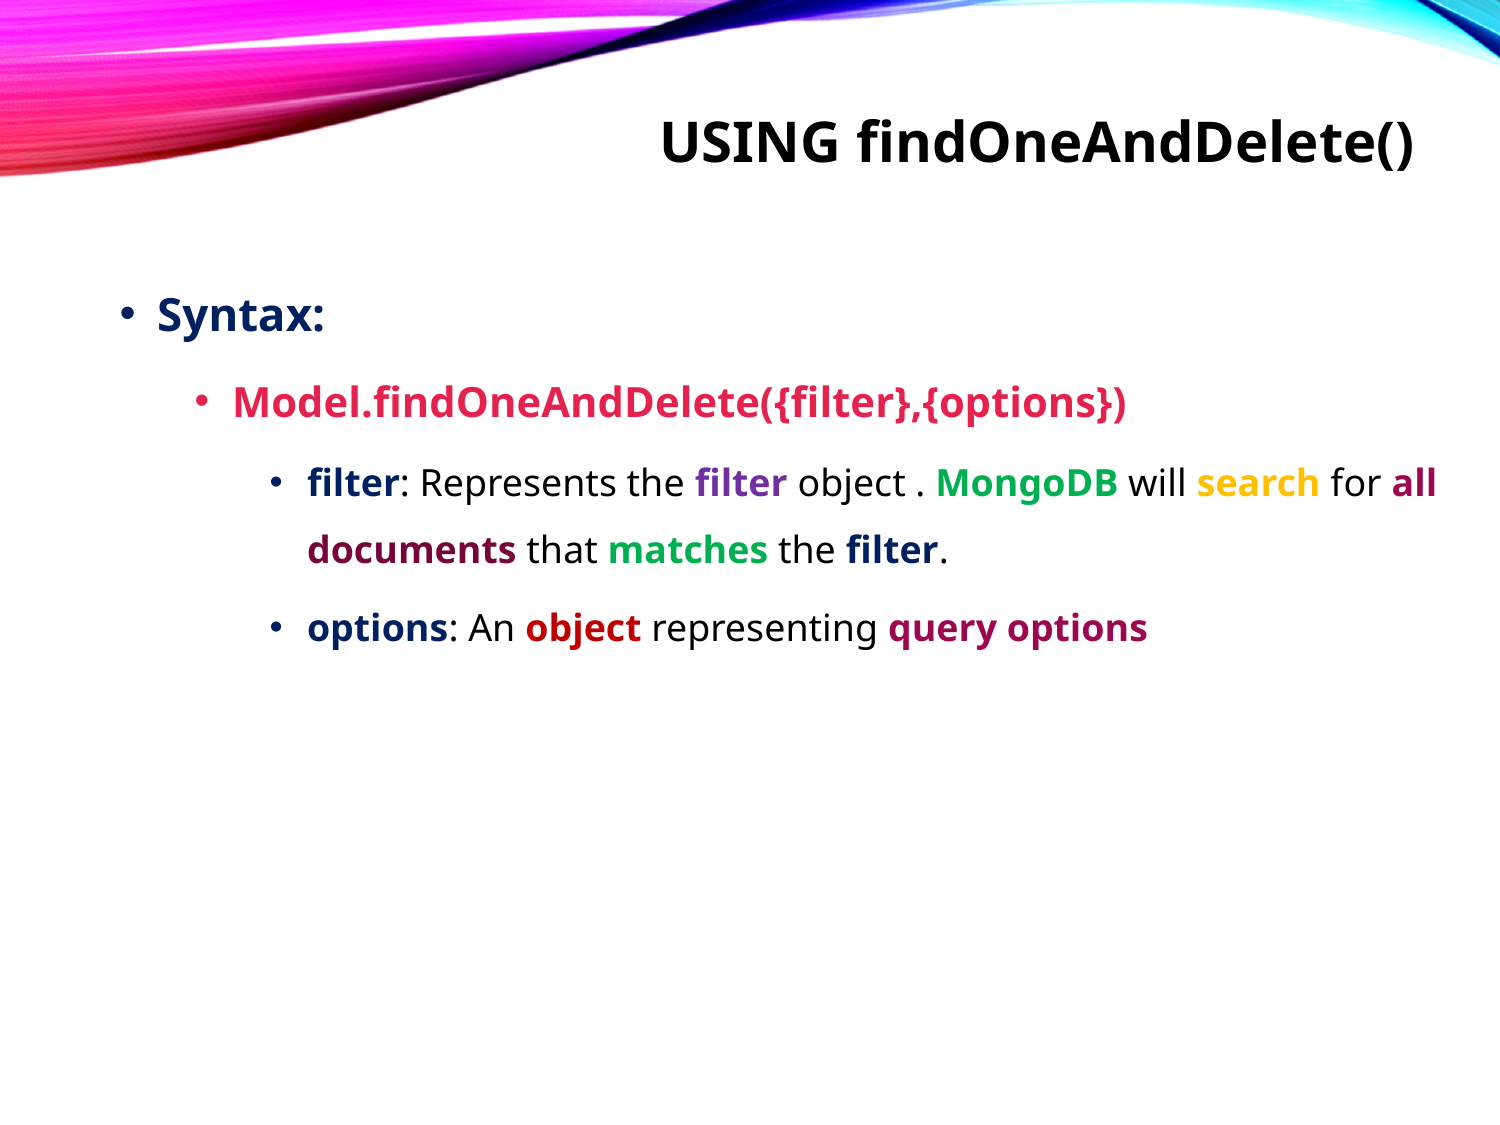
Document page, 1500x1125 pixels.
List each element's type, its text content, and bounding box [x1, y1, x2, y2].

picture [0, 0, 1500, 178]
title Using findOneAndDelete() [383, 38, 1431, 250]
list Syntax: Model.findOneAndDelete({filter},{options}) filter: Represents the filter object . MongoDB will search for all documents that matches the filter. options: An object representing query options [29, 250, 1475, 1111]
